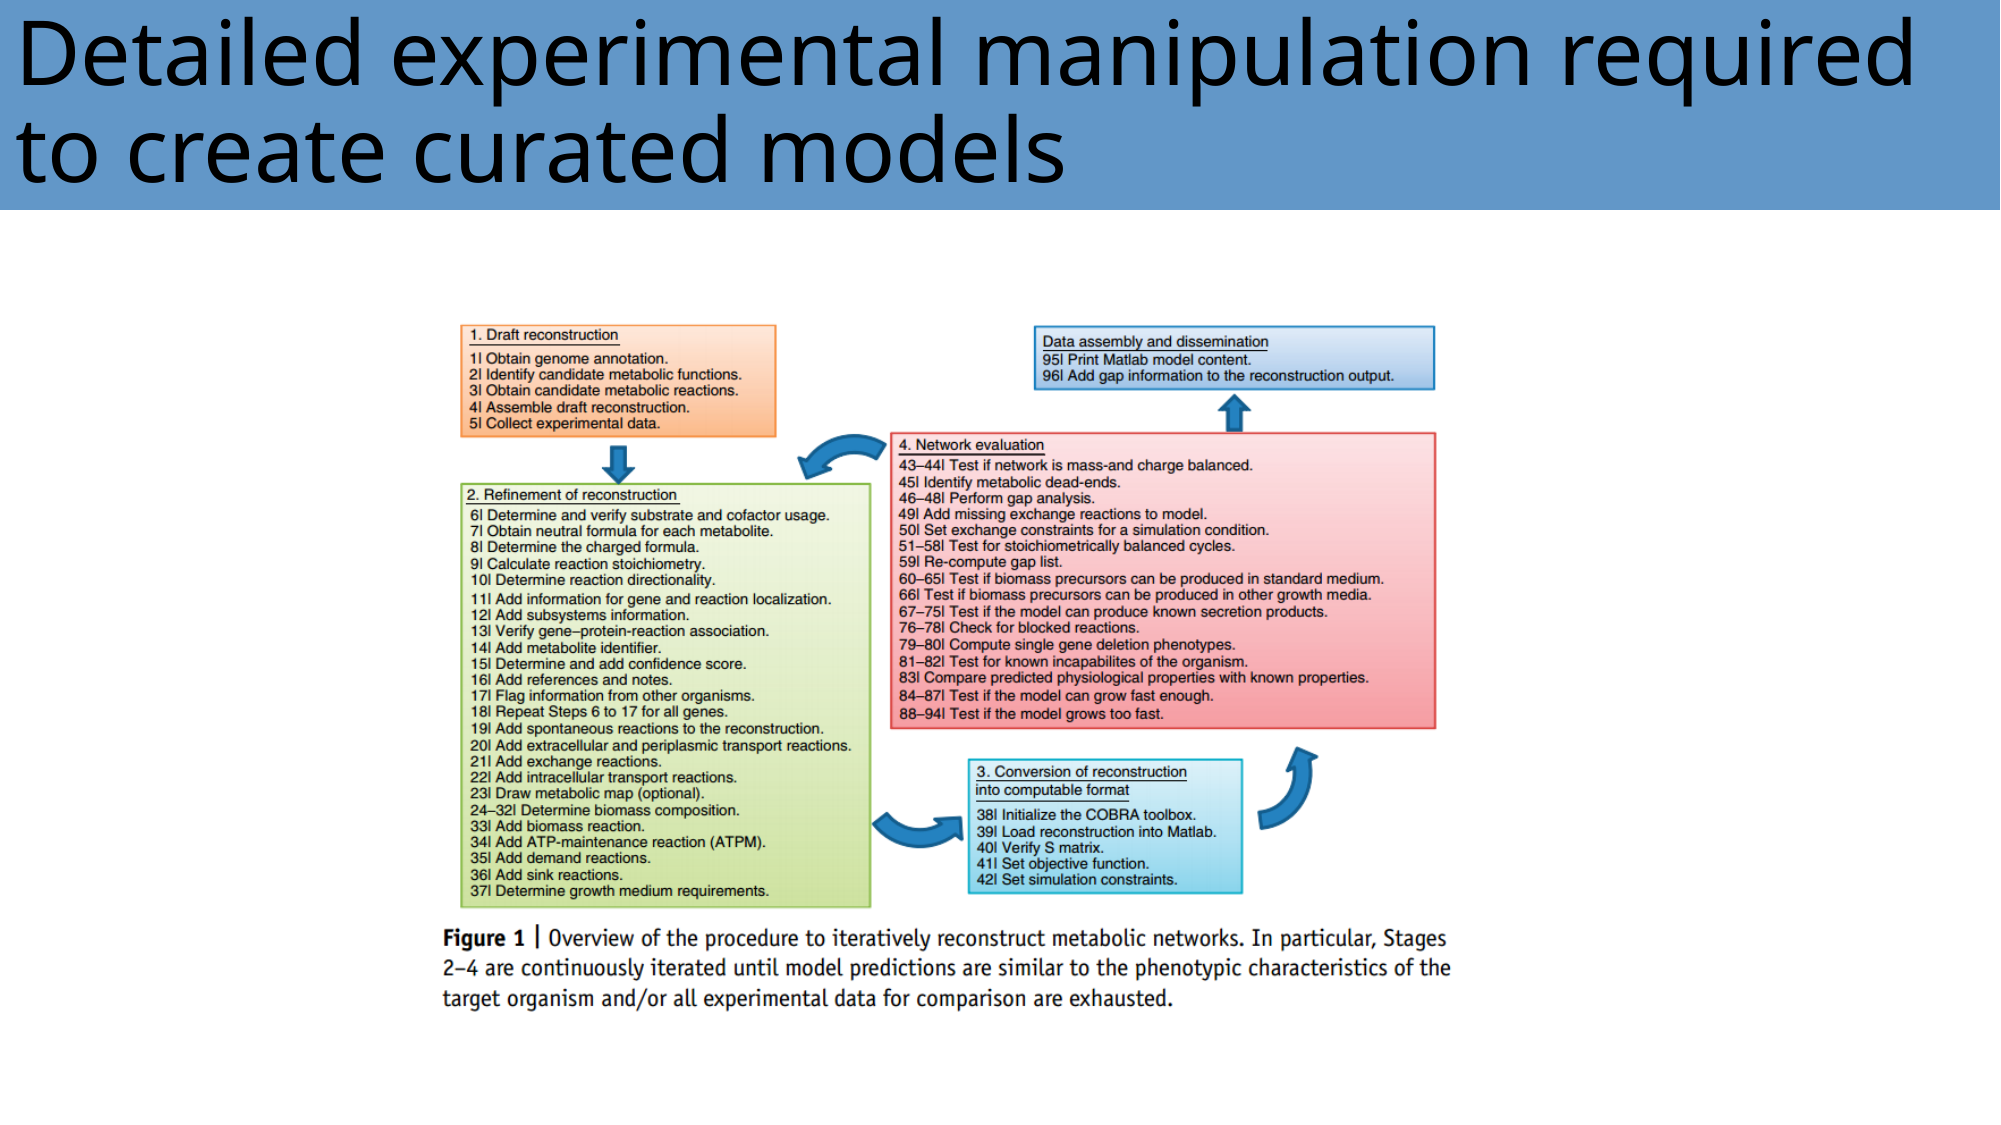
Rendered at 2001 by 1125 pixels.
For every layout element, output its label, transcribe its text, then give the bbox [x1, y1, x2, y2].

picture [424, 299, 1500, 1014]
title Detailed experimental manipulation required to create curated models [0, 0, 2000, 210]
